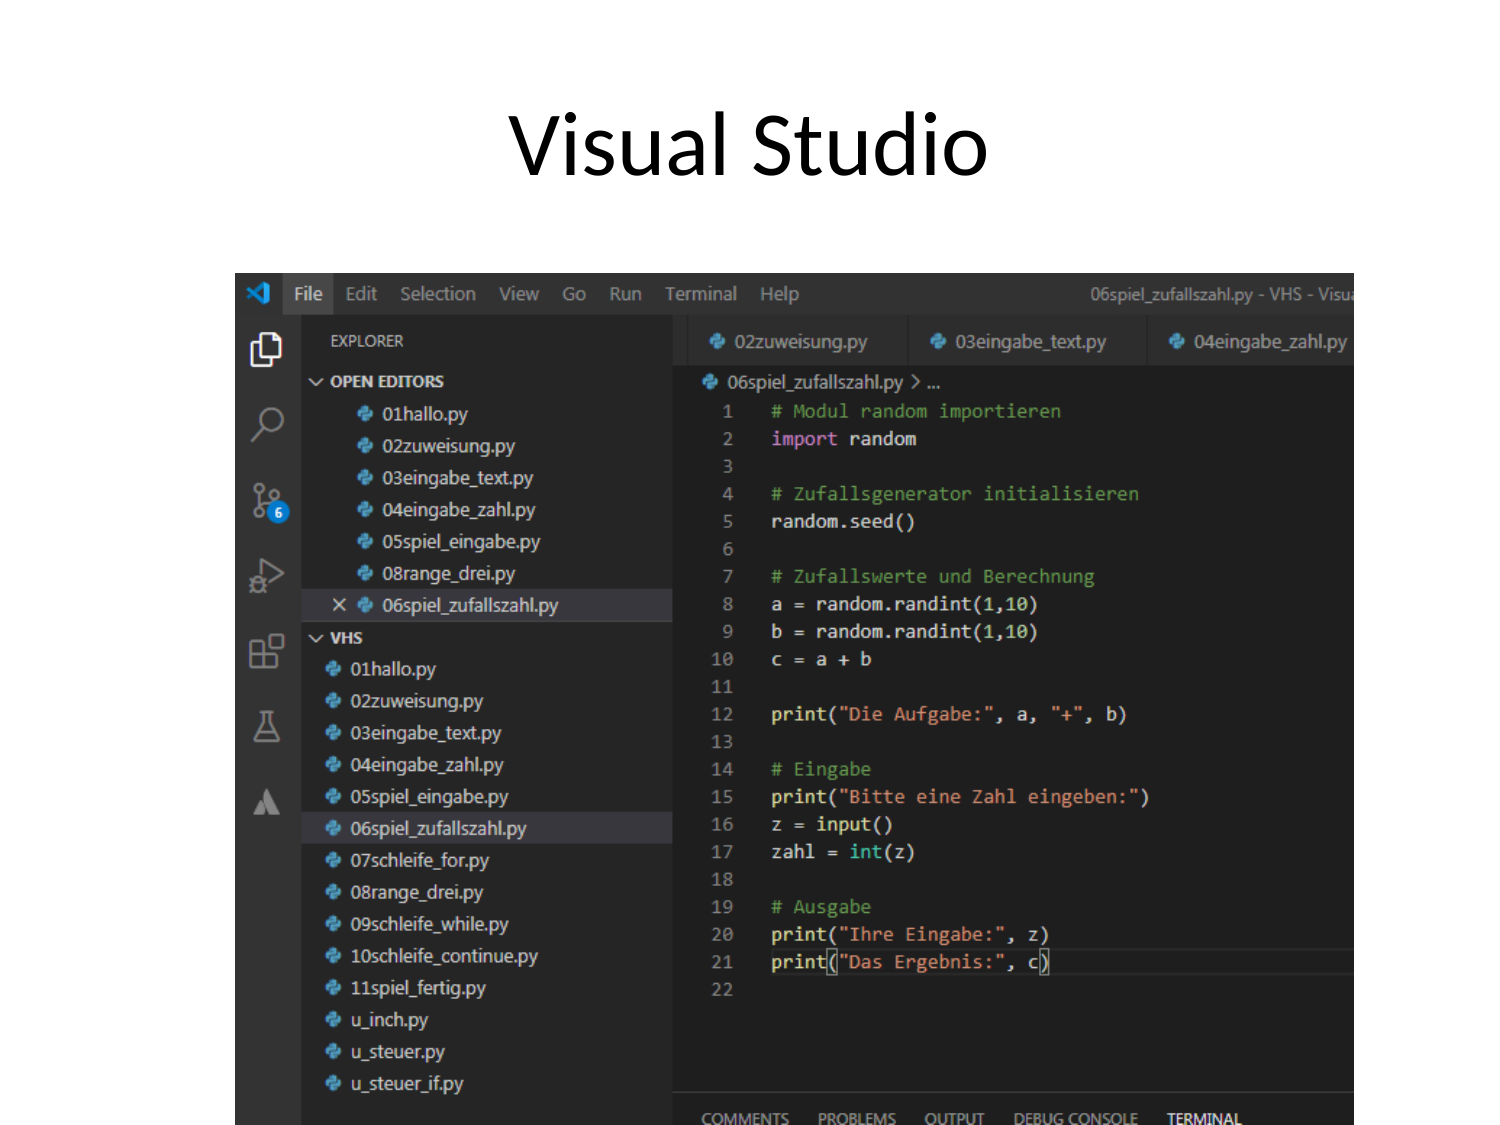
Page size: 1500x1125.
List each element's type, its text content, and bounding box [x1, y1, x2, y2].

picture [235, 272, 1354, 1125]
title Visual Studio [75, 45, 1425, 233]
